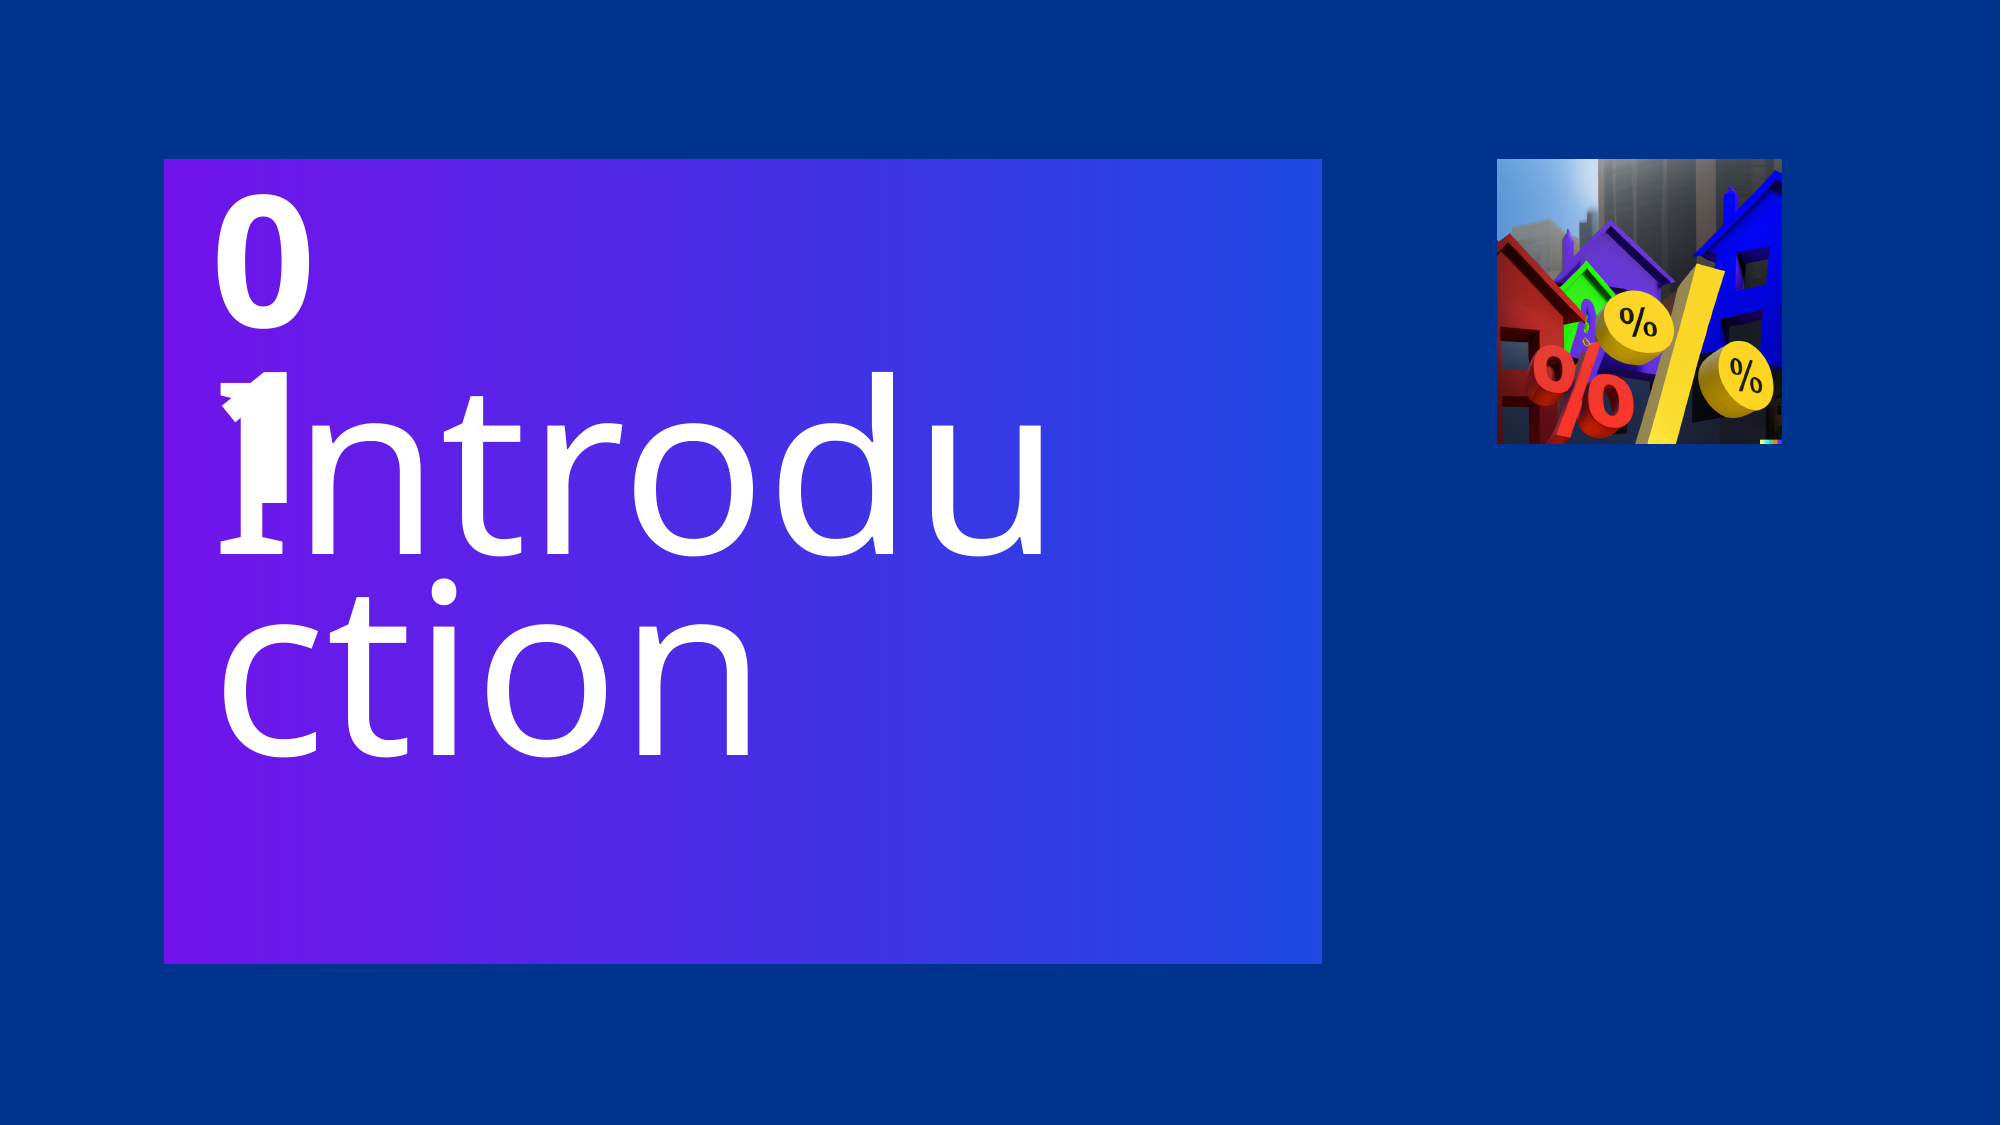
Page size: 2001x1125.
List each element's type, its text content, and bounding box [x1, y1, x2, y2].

list 01 [211, 187, 390, 365]
title Introduction [211, 393, 1142, 782]
picture [1497, 159, 1782, 444]
